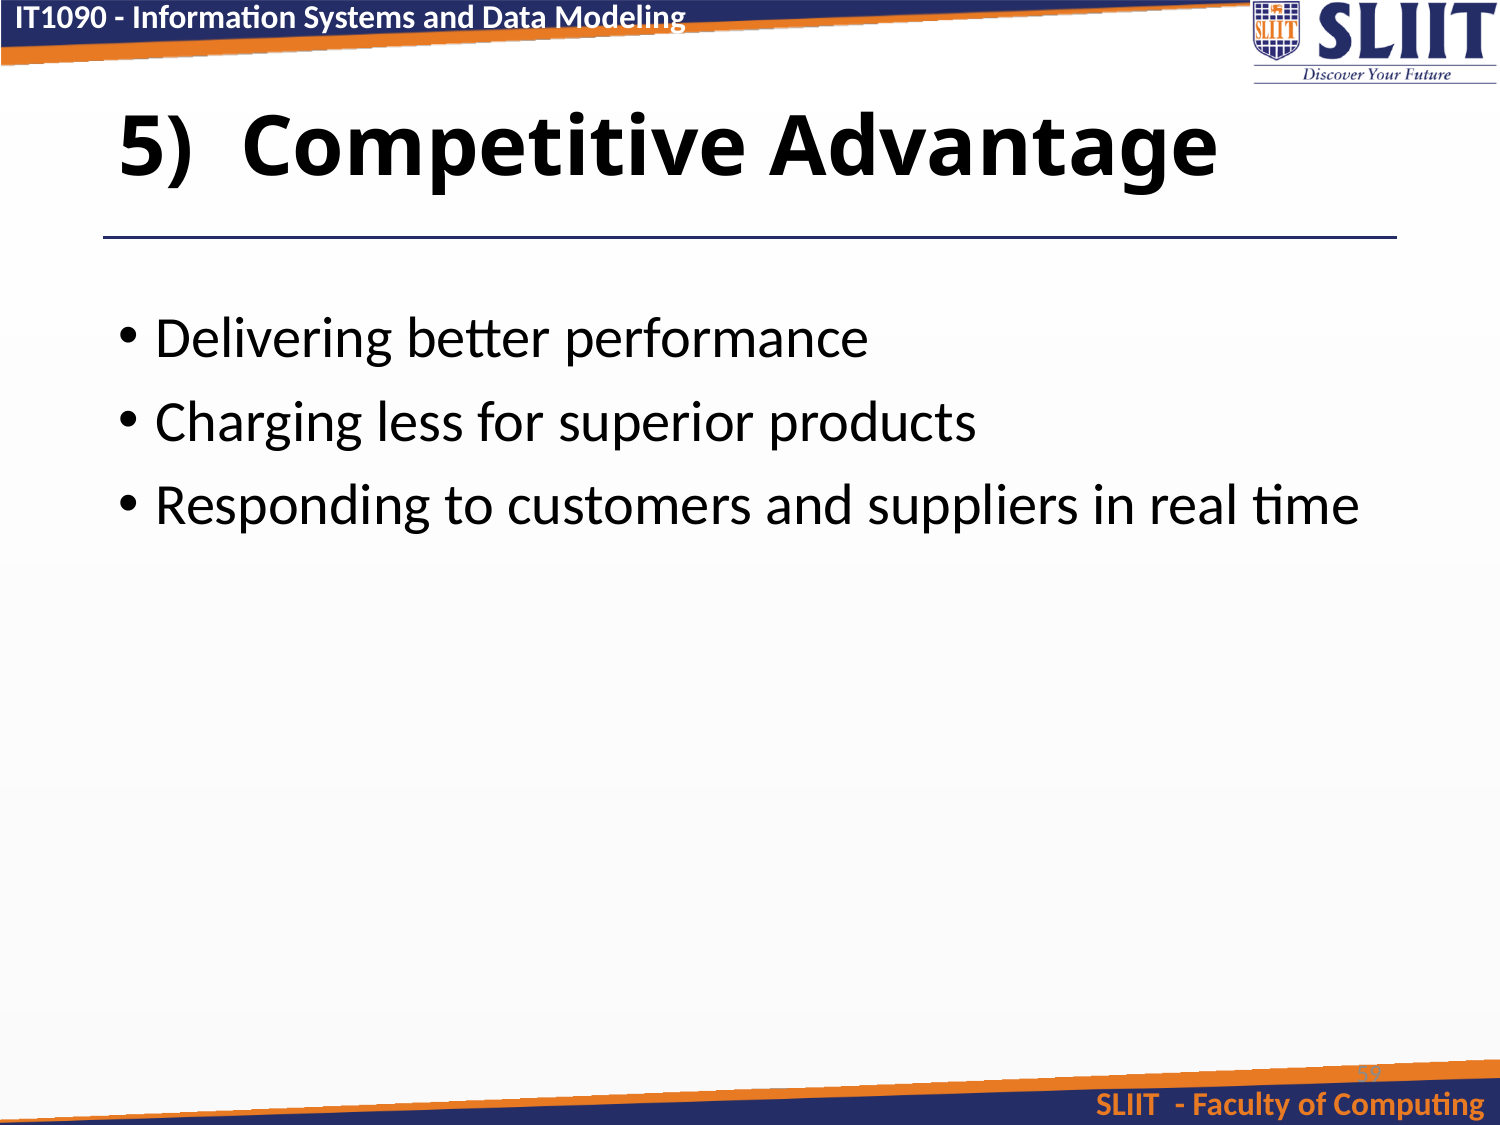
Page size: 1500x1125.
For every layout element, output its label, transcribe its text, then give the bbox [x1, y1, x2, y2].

picture [1302, 1103, 1310, 1112]
picture [2, 2, 1249, 75]
title Competitive Advantage [103, 59, 1397, 238]
picture [1356, 1103, 1364, 1112]
picture [0, 1050, 1500, 1125]
picture [1250, 0, 1500, 84]
list Delivering better performance Charging less for superior products Responding to customers and suppliers in real time [103, 299, 1397, 1014]
slide_number 59 [1059, 1042, 1397, 1103]
picture [1243, 1103, 1249, 1112]
